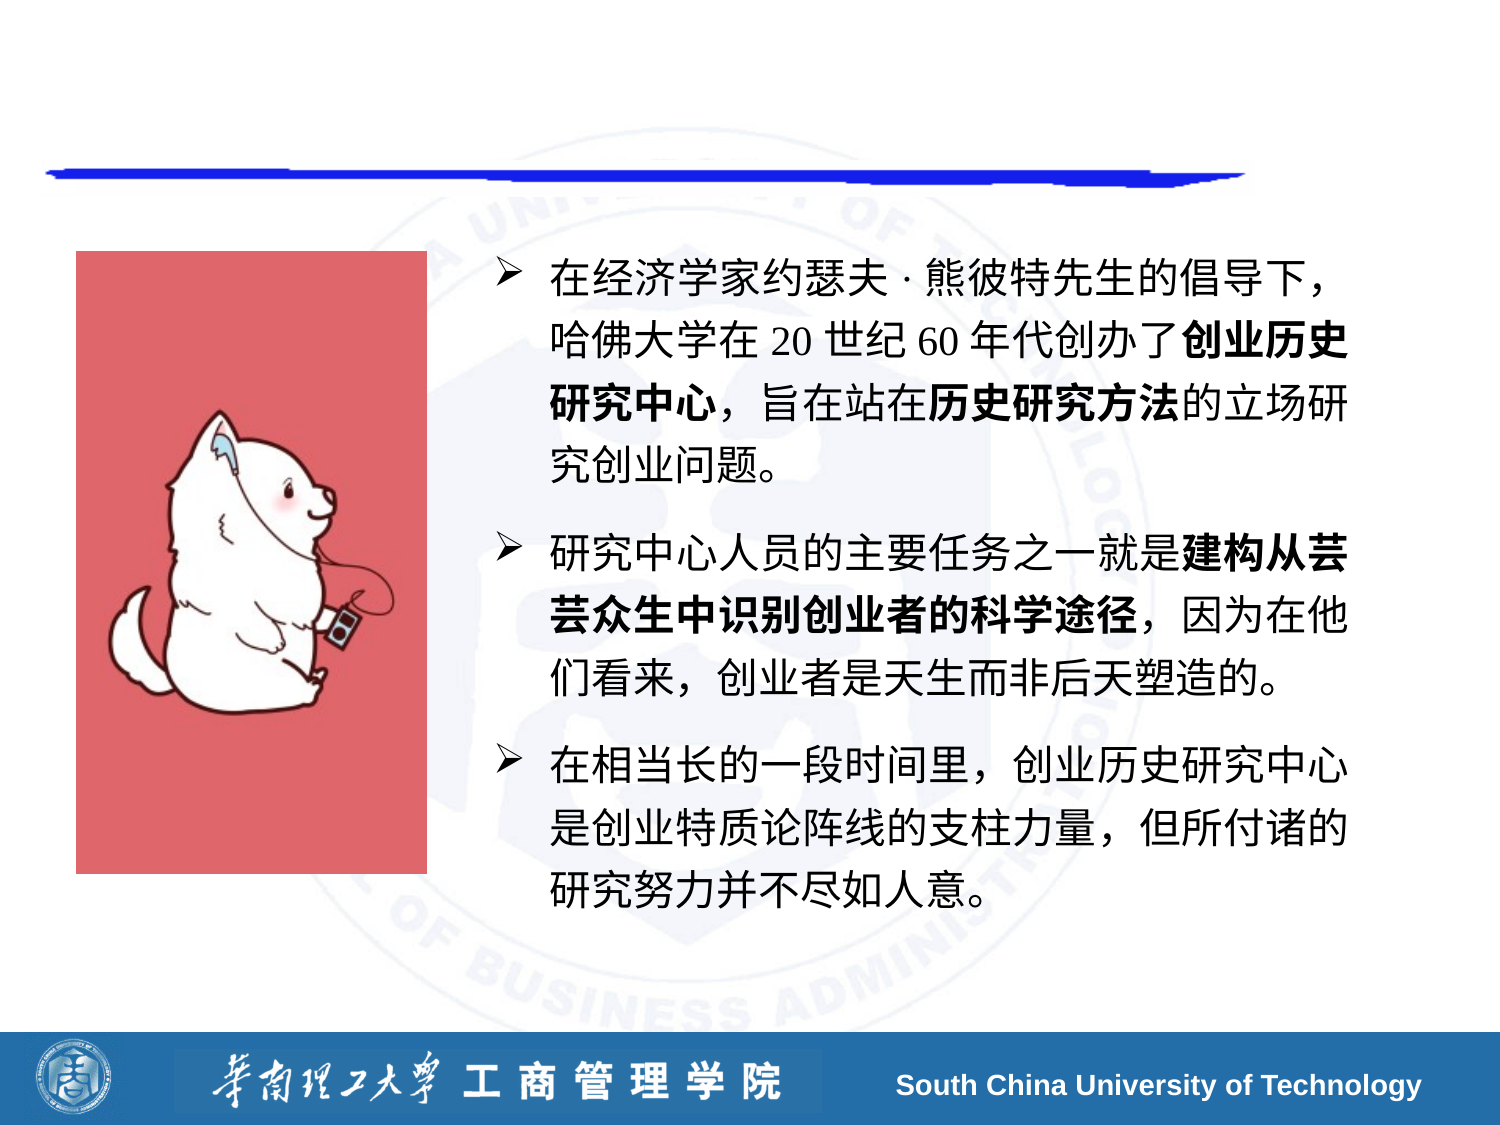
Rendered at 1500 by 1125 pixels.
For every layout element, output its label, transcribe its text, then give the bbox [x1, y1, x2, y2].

footer South China University of Technology [826, 1058, 1500, 1125]
picture [0, 105, 1500, 1125]
text_box 在经济学家约瑟夫·熊彼特先生的倡导下，哈佛大学在20世纪60年代创办了创业历史研究中心，旨在站在历史研究方法的立场研究创业问题。 研究中心人员的主要任务之一就是建构从芸芸众生中识别创业者的科学途径，因为在他们看来，创业者是天生而非后天塑造的。 在相当长的一段时间里，创业历史研究中心是创业特质论阵线的支柱力量，但所付诸的研究努力并不尽如人意。 [478, 231, 1365, 969]
